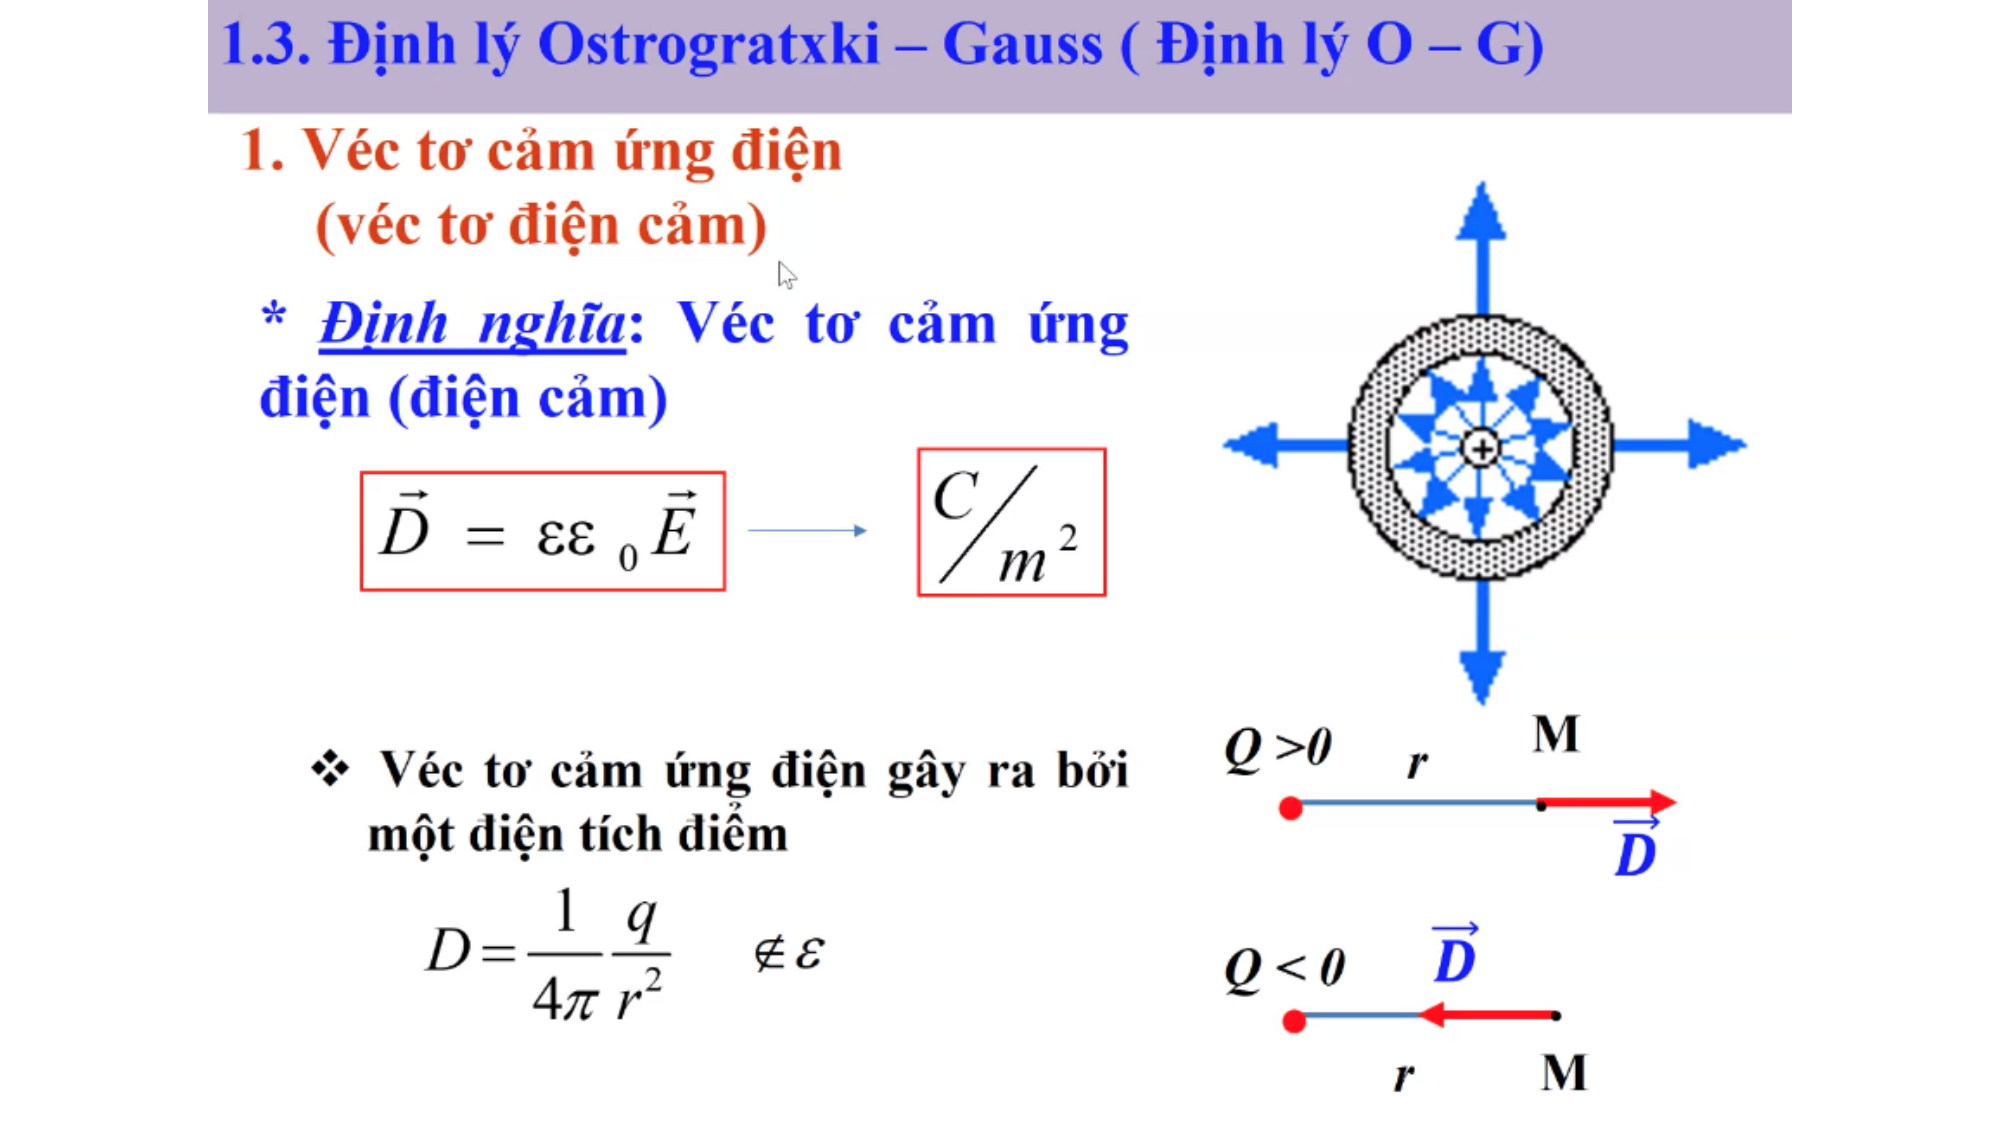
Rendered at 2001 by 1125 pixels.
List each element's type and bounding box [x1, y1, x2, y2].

picture [208, 0, 1792, 1125]
